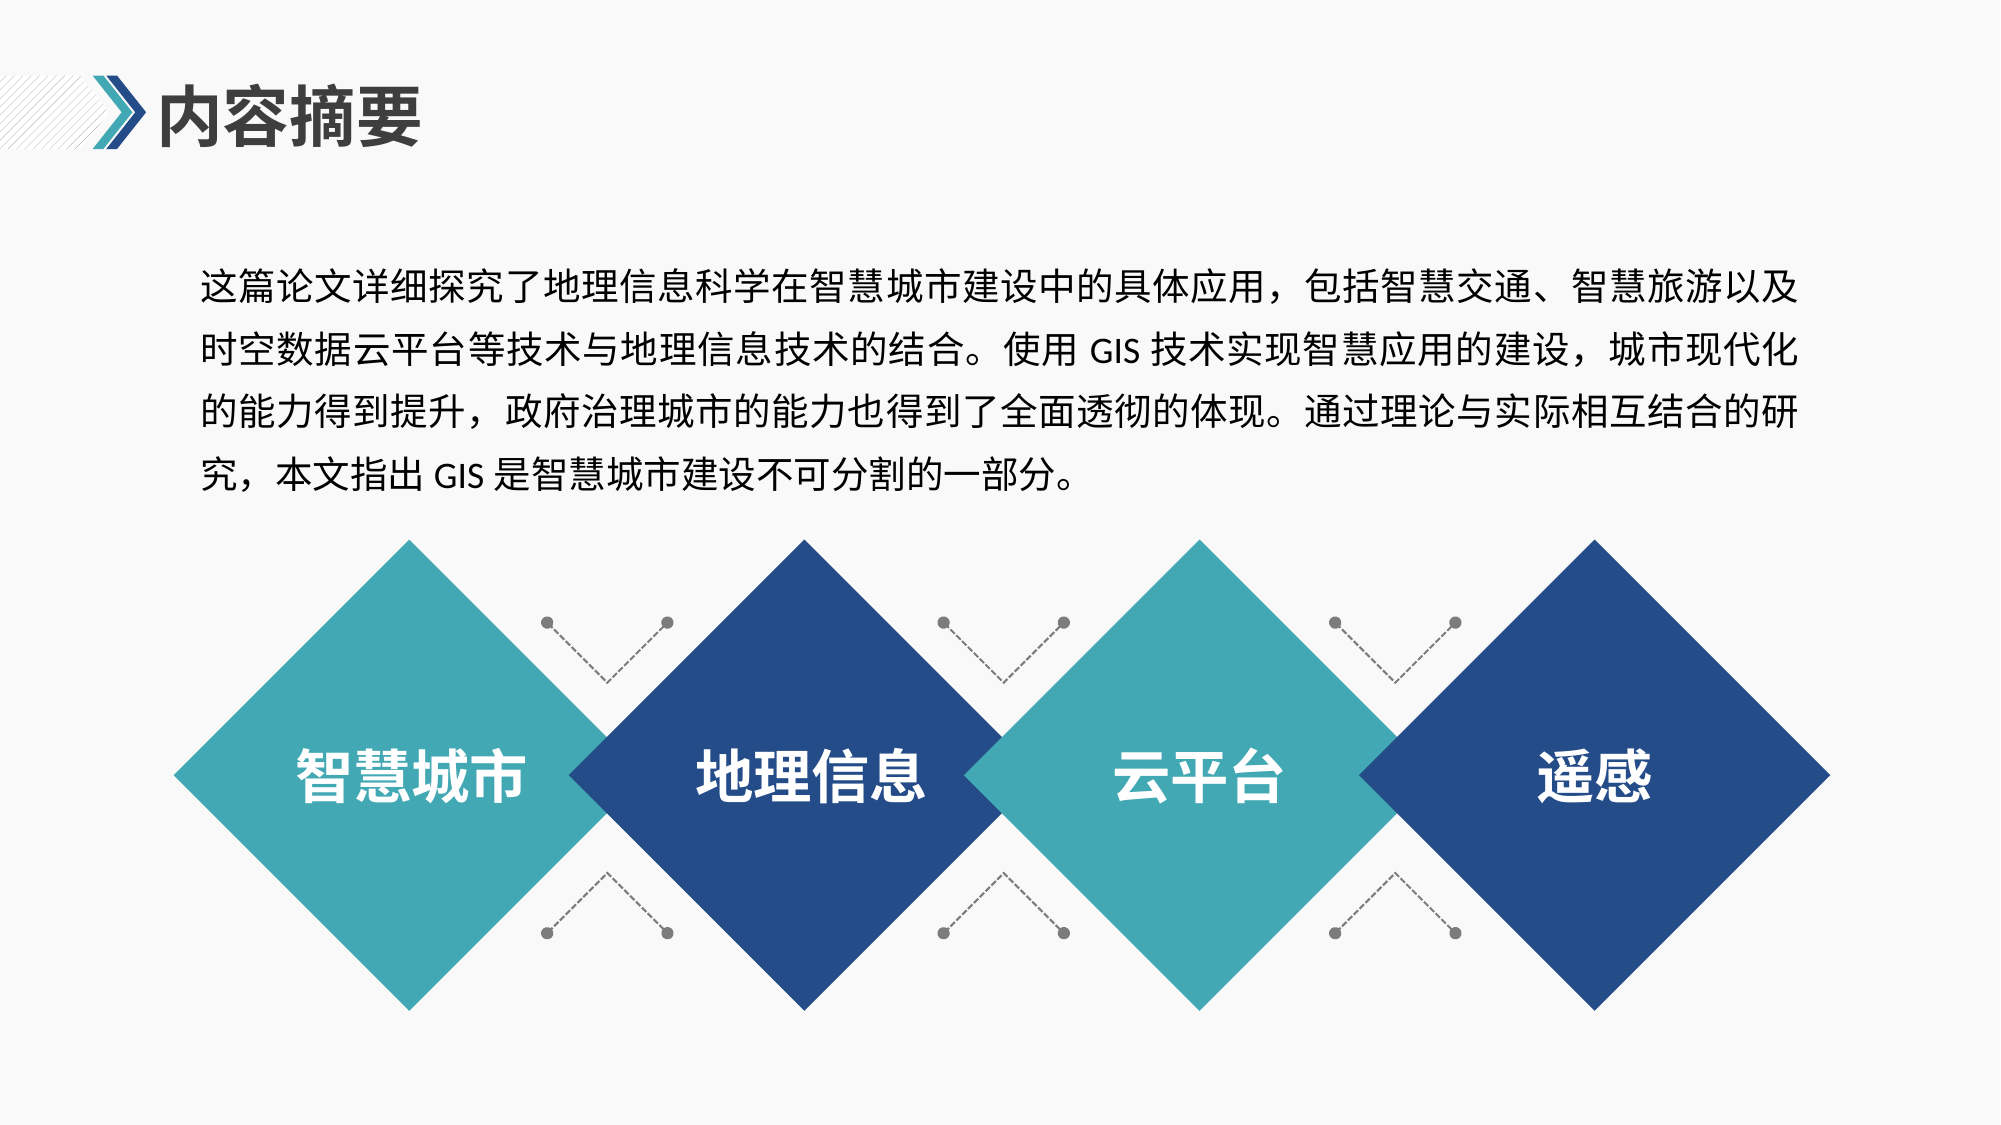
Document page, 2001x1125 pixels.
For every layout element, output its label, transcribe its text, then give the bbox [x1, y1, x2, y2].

text_box [541, 616, 674, 685]
text_box [172, 538, 607, 1013]
text_box [541, 871, 674, 940]
text_box [1329, 616, 1462, 685]
text_box [962, 538, 1397, 1013]
text_box [1329, 871, 1462, 940]
text_box 这篇论文详细探究了地理信息科学在智慧城市建设中的具体应用，包括智慧交通、智慧旅游以及时空数据云平台等技术与地理信息技术的结合。使用GIS技术实现智慧应用的建设，城市现代化的能力得到提升，政府治理城市的能力也得到了全面透彻的体现。通过理论与实际相互结合的研究，本文指出GIS是智慧城市建设不可分割的一部分。 [200, 245, 1800, 496]
text_box 云平台 [1083, 739, 1316, 811]
text_box 遥感 [1478, 739, 1711, 811]
text_box [937, 871, 1070, 940]
text_box [1357, 538, 1832, 1013]
text_box 智慧城市 [284, 739, 540, 811]
text_box [567, 538, 1002, 1013]
text_box [937, 616, 1070, 685]
title 内容摘要 [140, 82, 882, 158]
text_box 地理信息 [688, 739, 935, 811]
